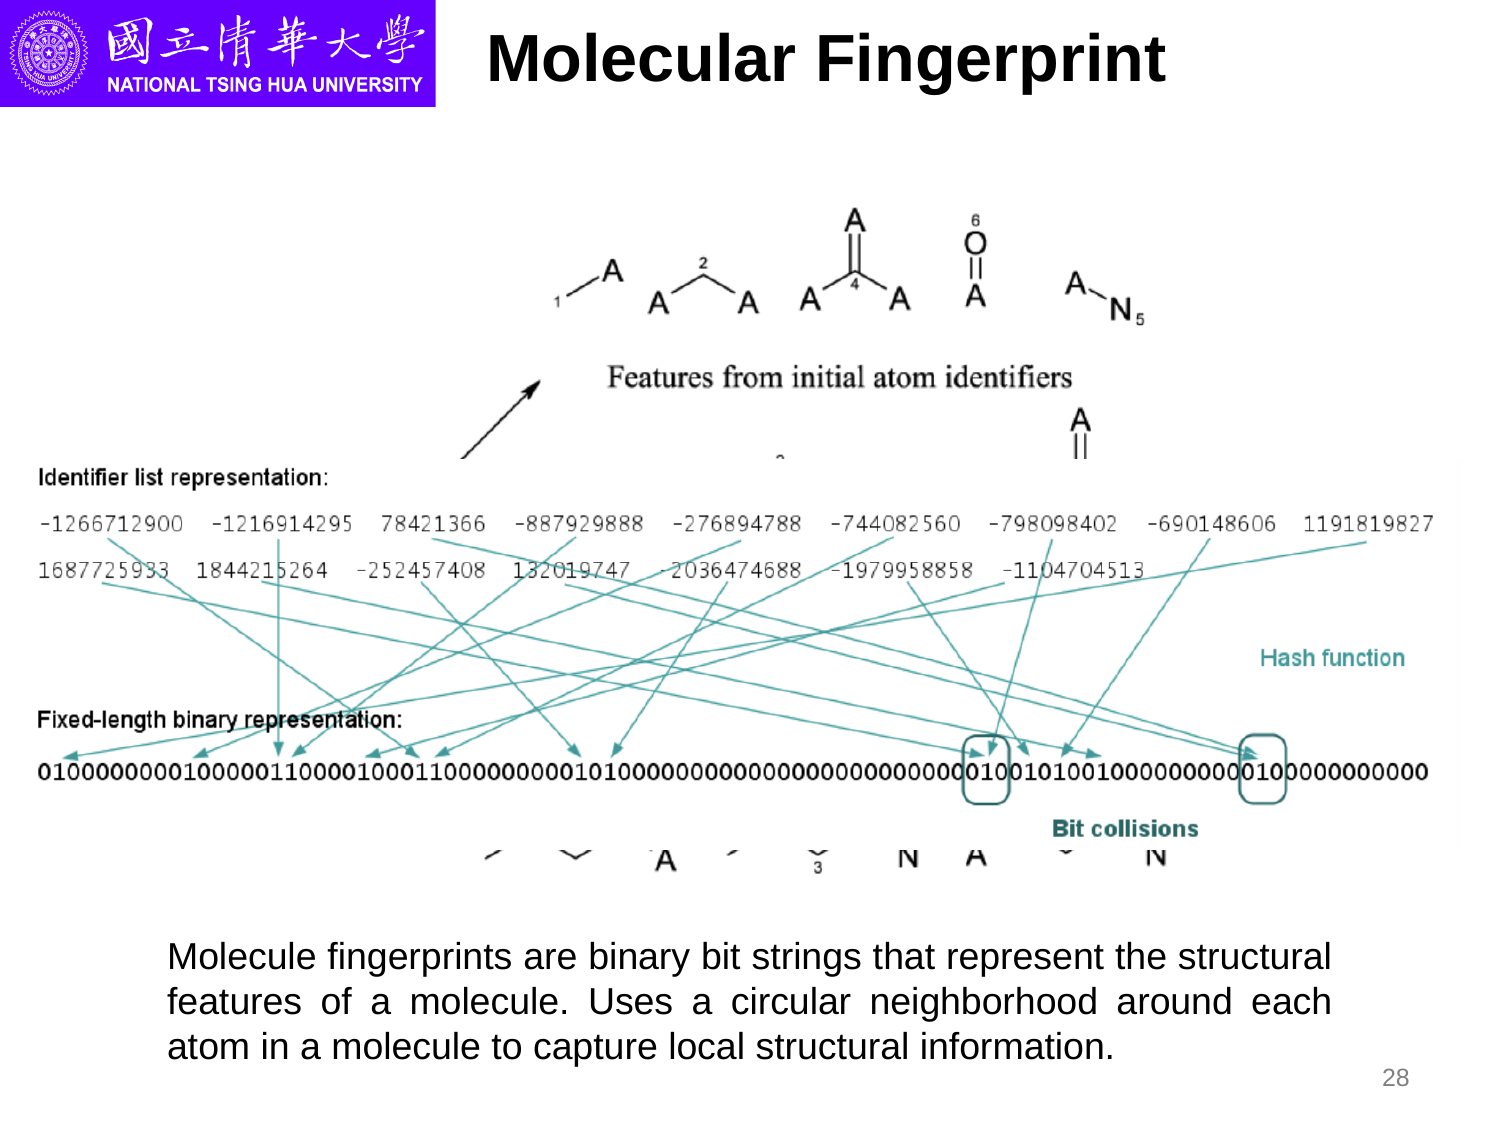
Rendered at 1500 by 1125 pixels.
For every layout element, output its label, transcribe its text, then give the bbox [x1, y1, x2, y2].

text_box Molecule fingerprints are binary bit strings that represent the structural features of a molecule. Uses a circular neighborhood around each atom in a molecule to capture local structural information. [152, 924, 1348, 1075]
picture [29, 173, 1463, 901]
picture [0, 0, 436, 107]
title Molecular Fingerprint [471, 0, 1500, 107]
slide_number 28 [1308, 1050, 1425, 1103]
